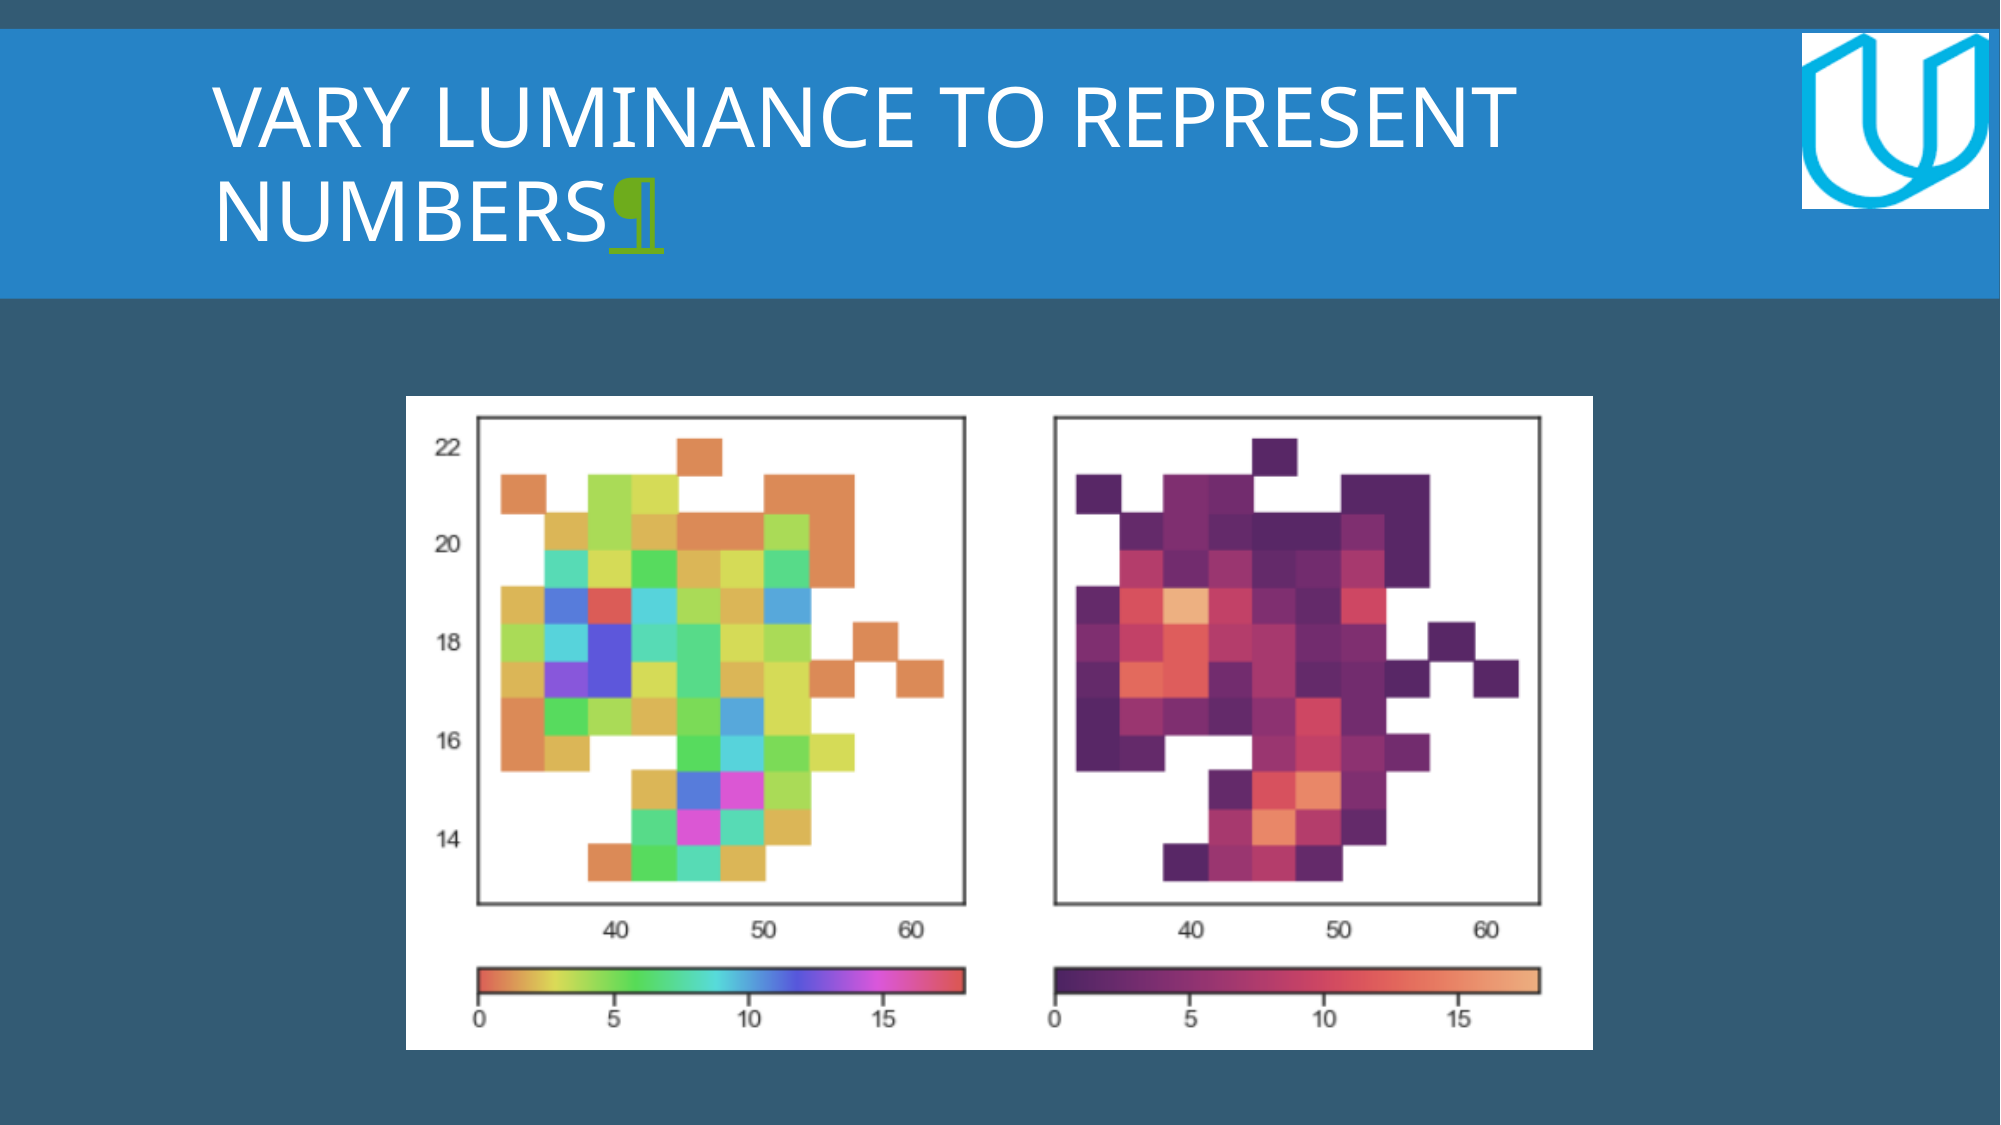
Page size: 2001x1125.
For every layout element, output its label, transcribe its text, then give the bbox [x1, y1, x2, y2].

picture [1876, 124, 1989, 209]
picture [1933, 47, 1974, 167]
text_box Vary luminance to represent numbers¶ [197, 46, 1803, 294]
text_box [197, 329, 1803, 1020]
picture [406, 396, 1593, 1050]
picture [1802, 33, 1989, 167]
picture [1803, 159, 1866, 209]
picture [1816, 47, 1912, 197]
